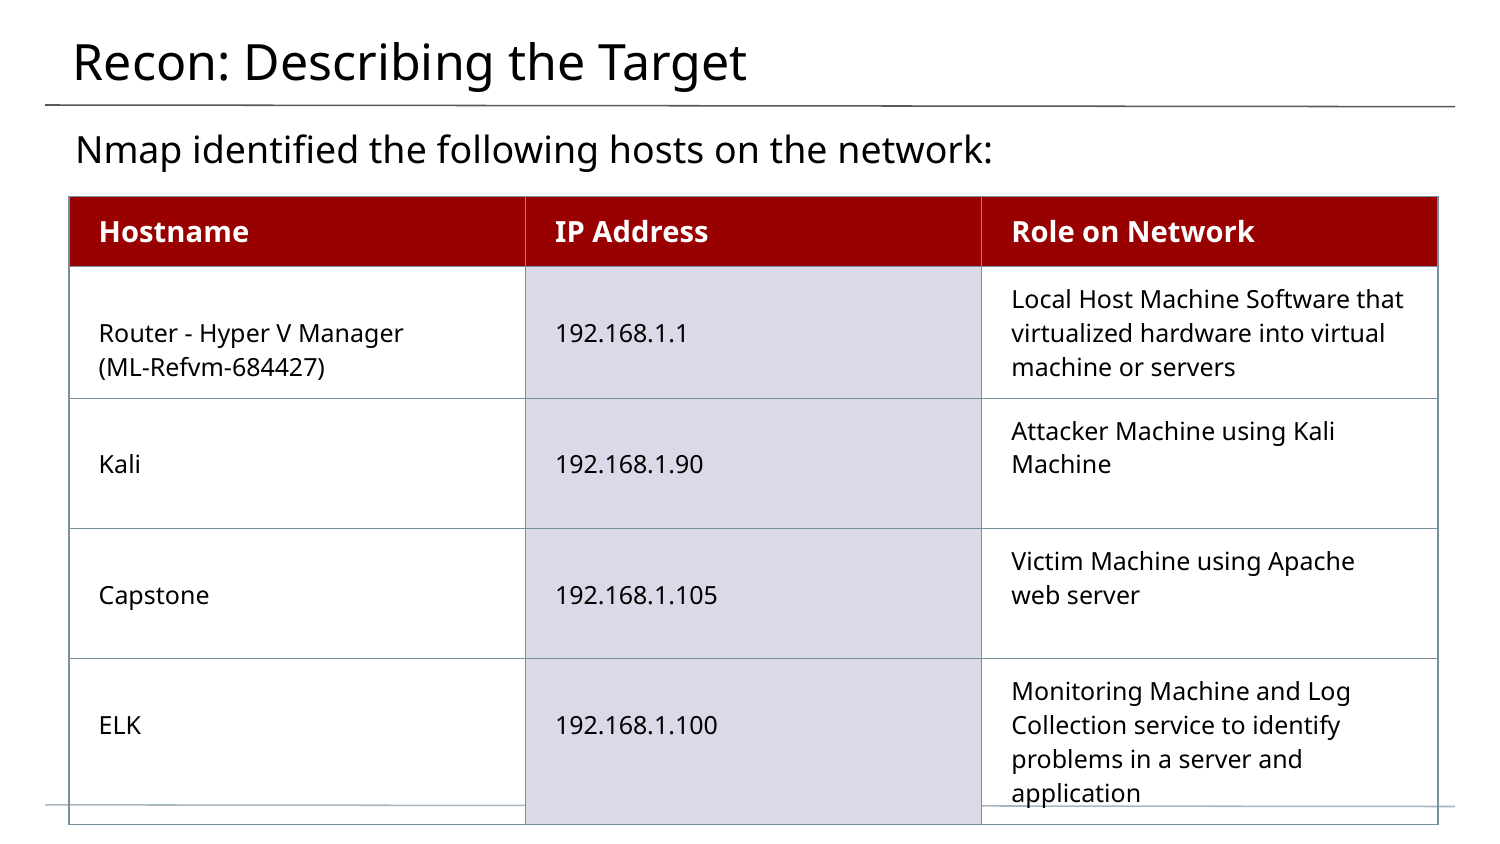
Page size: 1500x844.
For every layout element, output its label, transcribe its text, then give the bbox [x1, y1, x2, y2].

table_header IP Address [526, 197, 981, 266]
table_cell 192.168.1.105 [526, 529, 981, 658]
table_cell 192.168.1.100 [526, 659, 981, 824]
table_cell Local Host Machine Software that virtualized hardware into virtual machine or servers [982, 267, 1437, 398]
table_cell ELK [70, 659, 525, 824]
table_cell 192.168.1.1 [526, 267, 981, 398]
table_cell Router - Hyper V Manager (ML-Refvm-684427) [70, 267, 525, 398]
table_cell Attacker Machine using Kali Machine [982, 399, 1437, 528]
title Recon: Describing the Target [0, 0, 1500, 88]
table_cell Victim Machine using Apache web server [982, 529, 1437, 658]
table_cell Capstone [70, 529, 525, 658]
table_cell Monitoring Machine and Log Collection service to identify problems in a server and application [982, 659, 1437, 824]
table_cell 192.168.1.90 [526, 399, 981, 528]
subtitle Nmap identified the following hosts on the network: [0, 110, 1500, 171]
table_header Role on Network [982, 197, 1437, 266]
table_cell Kali [70, 399, 525, 528]
table_header Hostname [70, 197, 525, 266]
